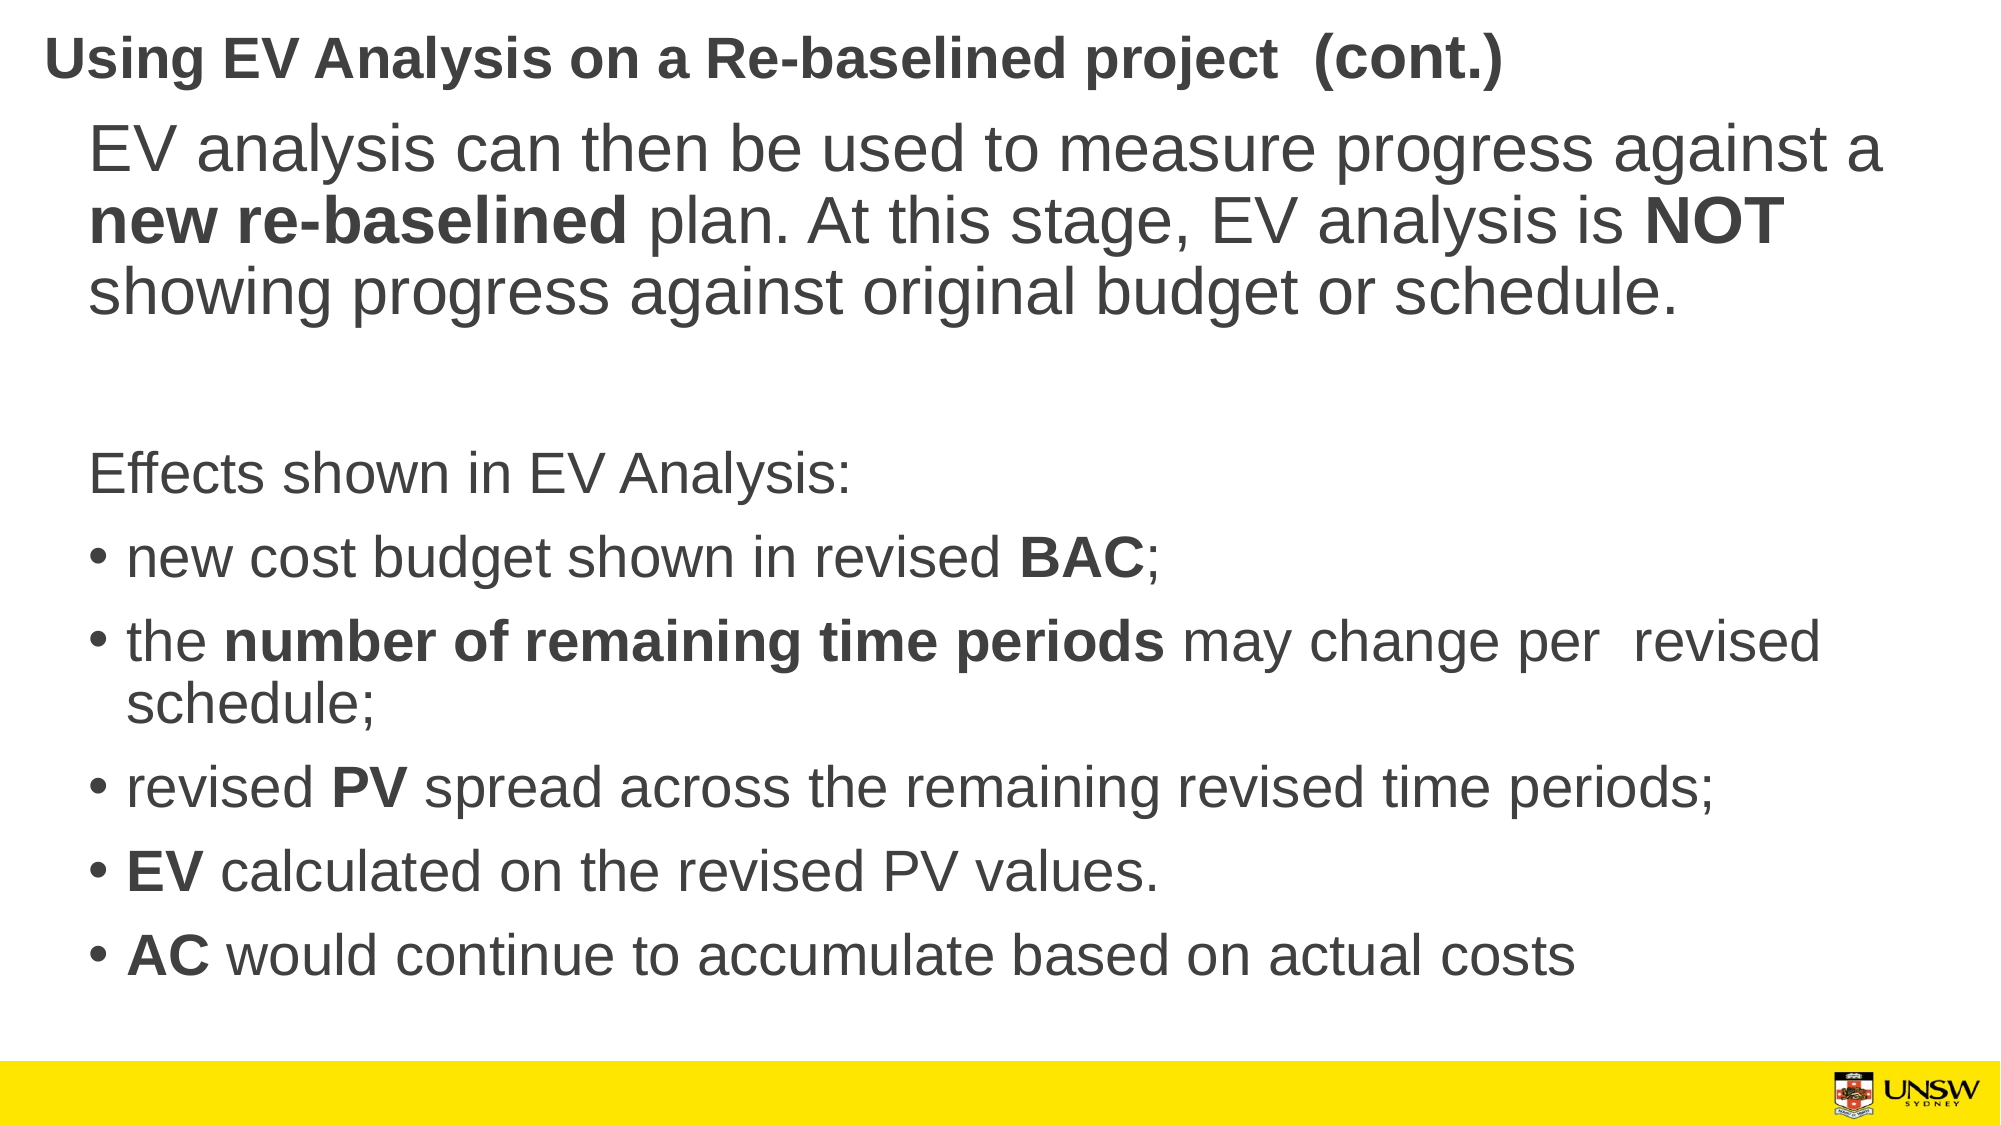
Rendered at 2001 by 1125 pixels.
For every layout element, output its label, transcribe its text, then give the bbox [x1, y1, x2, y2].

title Using EV Analysis on a Re-baselined project (cont.) [44, 15, 1841, 92]
picture [0, 1061, 2001, 1125]
text_box EV analysis can then be used to measure progress against a new re-baselined plan. At this stage, EV analysis is NOT showing progress against original budget or schedule. Effects shown in EV Analysis: new cost budget shown in revised BAC; the number of remaining time periods may change per revised schedule; revised PV spread across the remaining revised time periods; EV calculated on the revised PV values. AC would continue to accumulate based on actual costs [74, 106, 1926, 1019]
